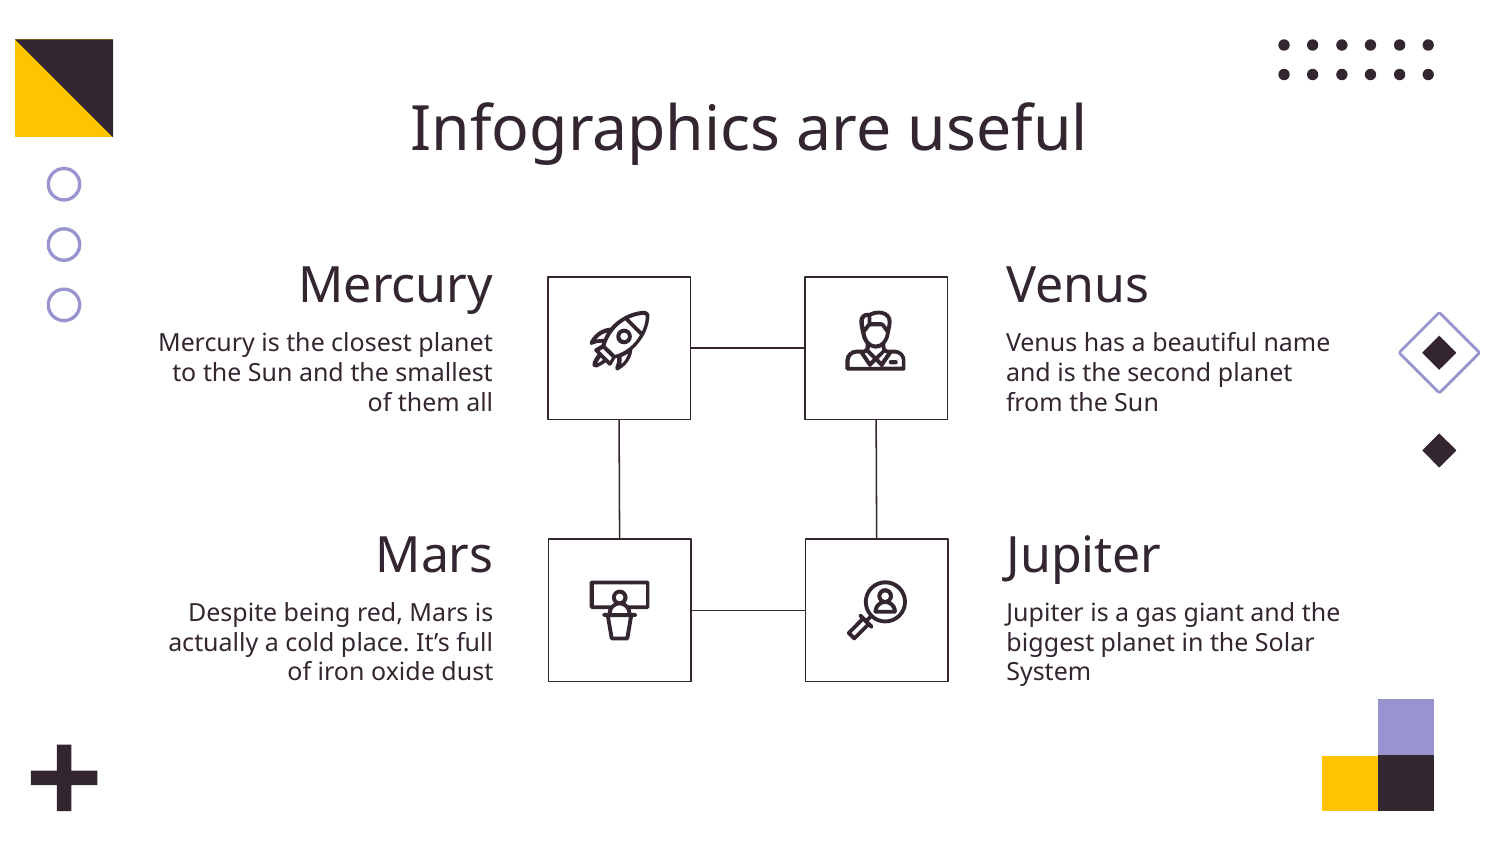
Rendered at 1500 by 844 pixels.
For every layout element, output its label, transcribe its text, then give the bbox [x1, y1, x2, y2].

text_box [589, 580, 650, 641]
title Infographics are useful [118, 72, 1382, 167]
text_box Mercury is the closest planet to the Sun and the smallest of them all [132, 328, 509, 432]
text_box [845, 310, 907, 371]
text_box [547, 276, 691, 420]
text_box Mercury [132, 241, 509, 328]
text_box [589, 310, 651, 371]
text_box Despite being red, Mars is actually a cold place. It’s full of iron oxide dust [132, 597, 509, 701]
text_box [548, 539, 691, 682]
text_box Jupiter is a gas giant and the biggest planet in the Solar System [991, 597, 1368, 701]
text_box [805, 539, 948, 682]
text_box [846, 580, 910, 641]
text_box Mars [132, 510, 509, 597]
text_box [804, 276, 948, 420]
text_box Venus has a beautiful name and is the second planet from the Sun [991, 328, 1367, 432]
text_box Jupiter [991, 510, 1368, 597]
text_box Venus [991, 241, 1367, 328]
